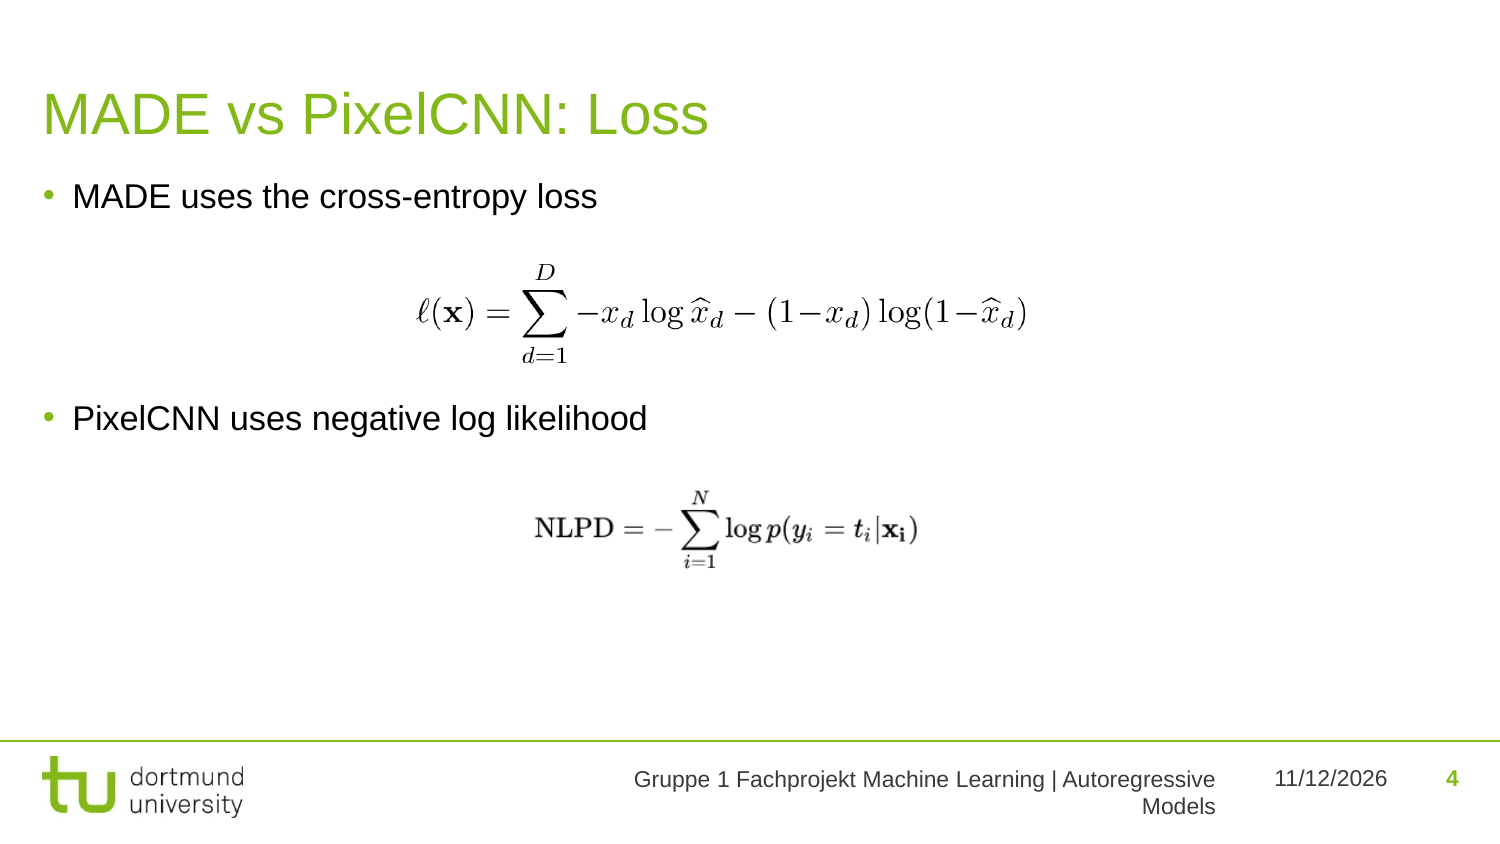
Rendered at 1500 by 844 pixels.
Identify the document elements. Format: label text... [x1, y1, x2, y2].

footer Gruppe 1 Fachprojekt Machine Learning | Autoregressive Models [553, 764, 1216, 810]
slide_number 4 [1395, 760, 1459, 795]
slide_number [1239, 763, 1388, 809]
picture [42, 756, 243, 818]
picture [399, 258, 1032, 367]
picture [531, 477, 969, 582]
list MADE uses the cross-entropy loss PixelCNN uses negative log likelihood [42, 173, 1412, 718]
list MADE vs PixelCNN: Loss [42, 76, 1152, 149]
